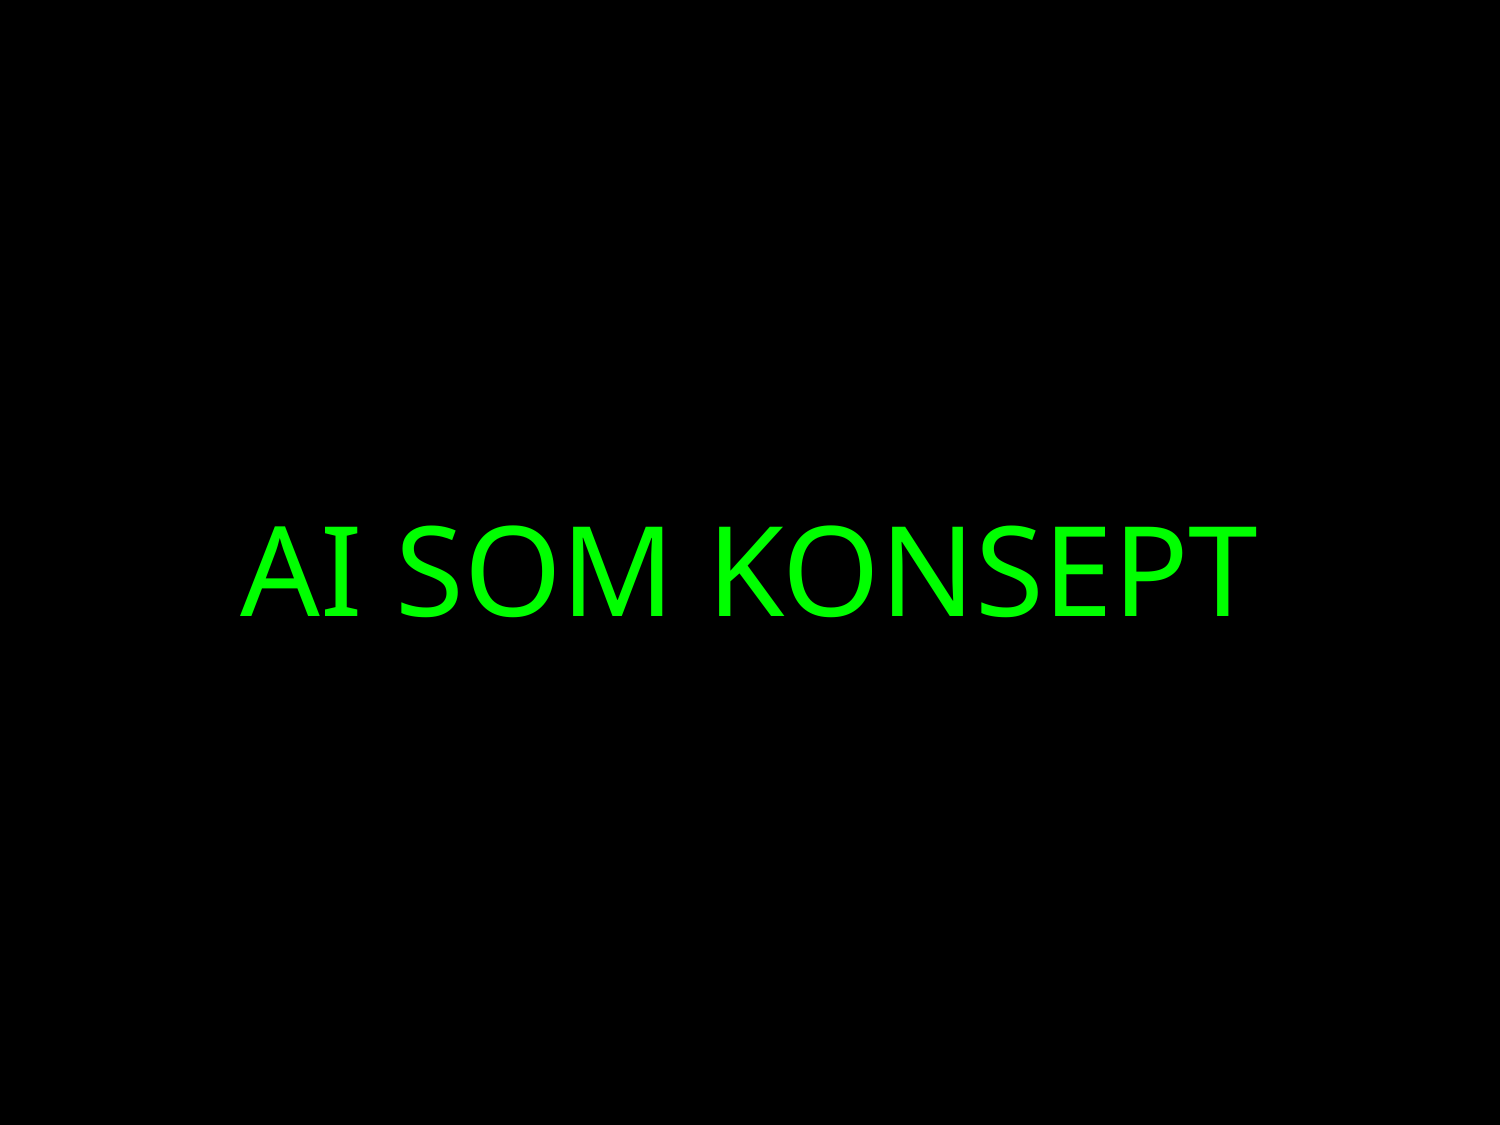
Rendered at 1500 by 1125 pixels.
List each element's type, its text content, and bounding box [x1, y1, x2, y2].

list AI SOM KONSEPT [0, 484, 1500, 586]
